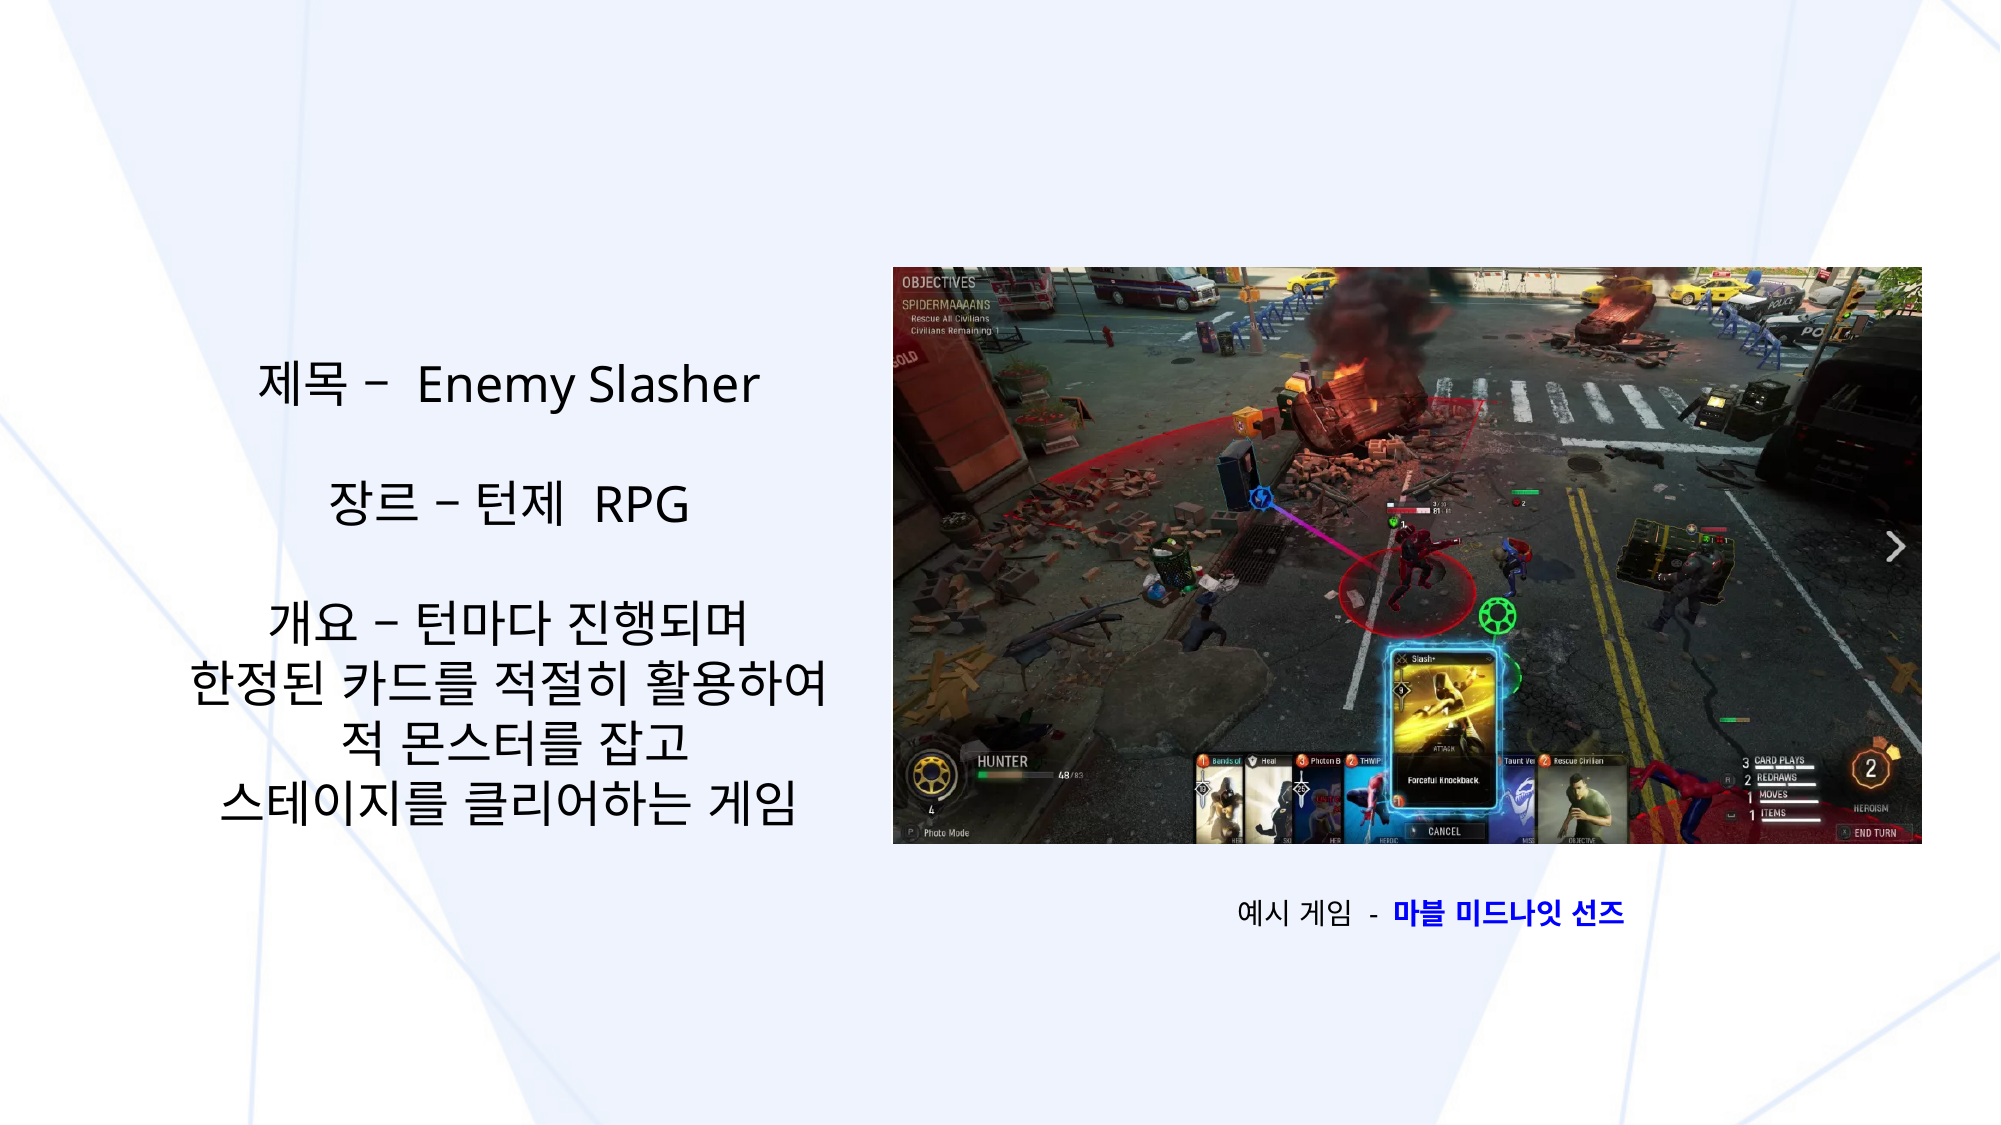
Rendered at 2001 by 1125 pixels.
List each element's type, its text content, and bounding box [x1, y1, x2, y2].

text_box 예시 게임 - 마블 미드나잇 선즈 [973, 880, 1869, 989]
text_box 제목 – Enemy Slasher 장르 – 턴제 RPG 개요 – 턴마다 진행되며 한정된 카드를 적절히 활용하여 적 몬스터를 잡고 스테이지를 클리어하는 게임 [77, 219, 921, 967]
picture [891, 267, 1923, 845]
